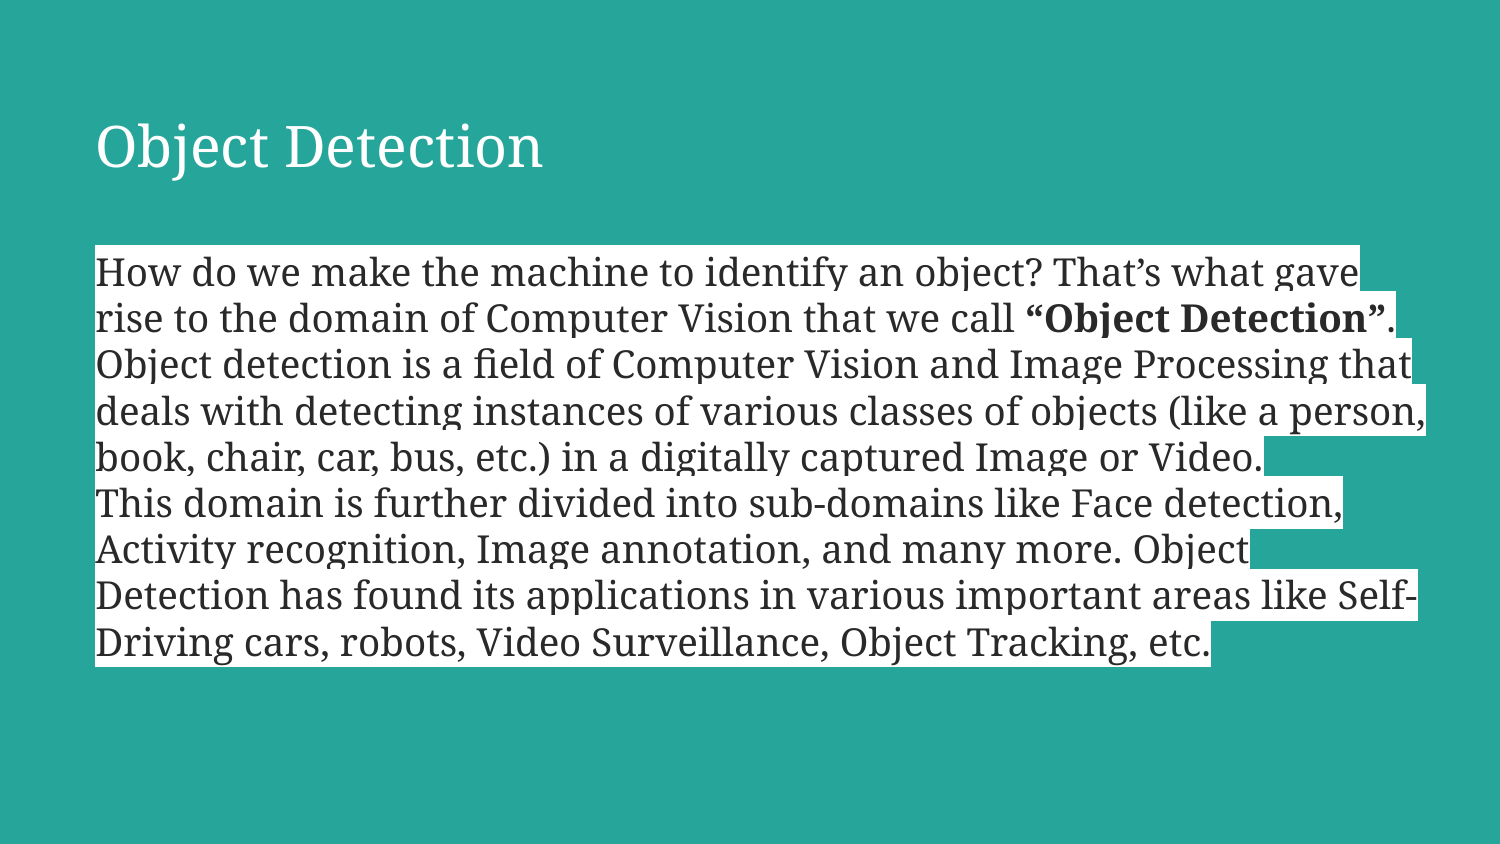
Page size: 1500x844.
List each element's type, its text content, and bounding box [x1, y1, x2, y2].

title Object Detection How do we make the machine to identify an object? That’s what gave rise to the domain of Computer Vision that we call “Object Detection”. Object detection is a field of Computer Vision and Image Processing that deals with detecting instances of various classes of objects (like a person, book, chair, car, bus, etc.) in a digitally captured Image or Video. This domain is further divided into sub-domains like Face detection, Activity recognition, Image annotation, and many more. Object Detection has found its applications in various important areas like Self-Driving cars, robots, Video Surveillance, Object Tracking, etc. [80, 86, 1444, 688]
